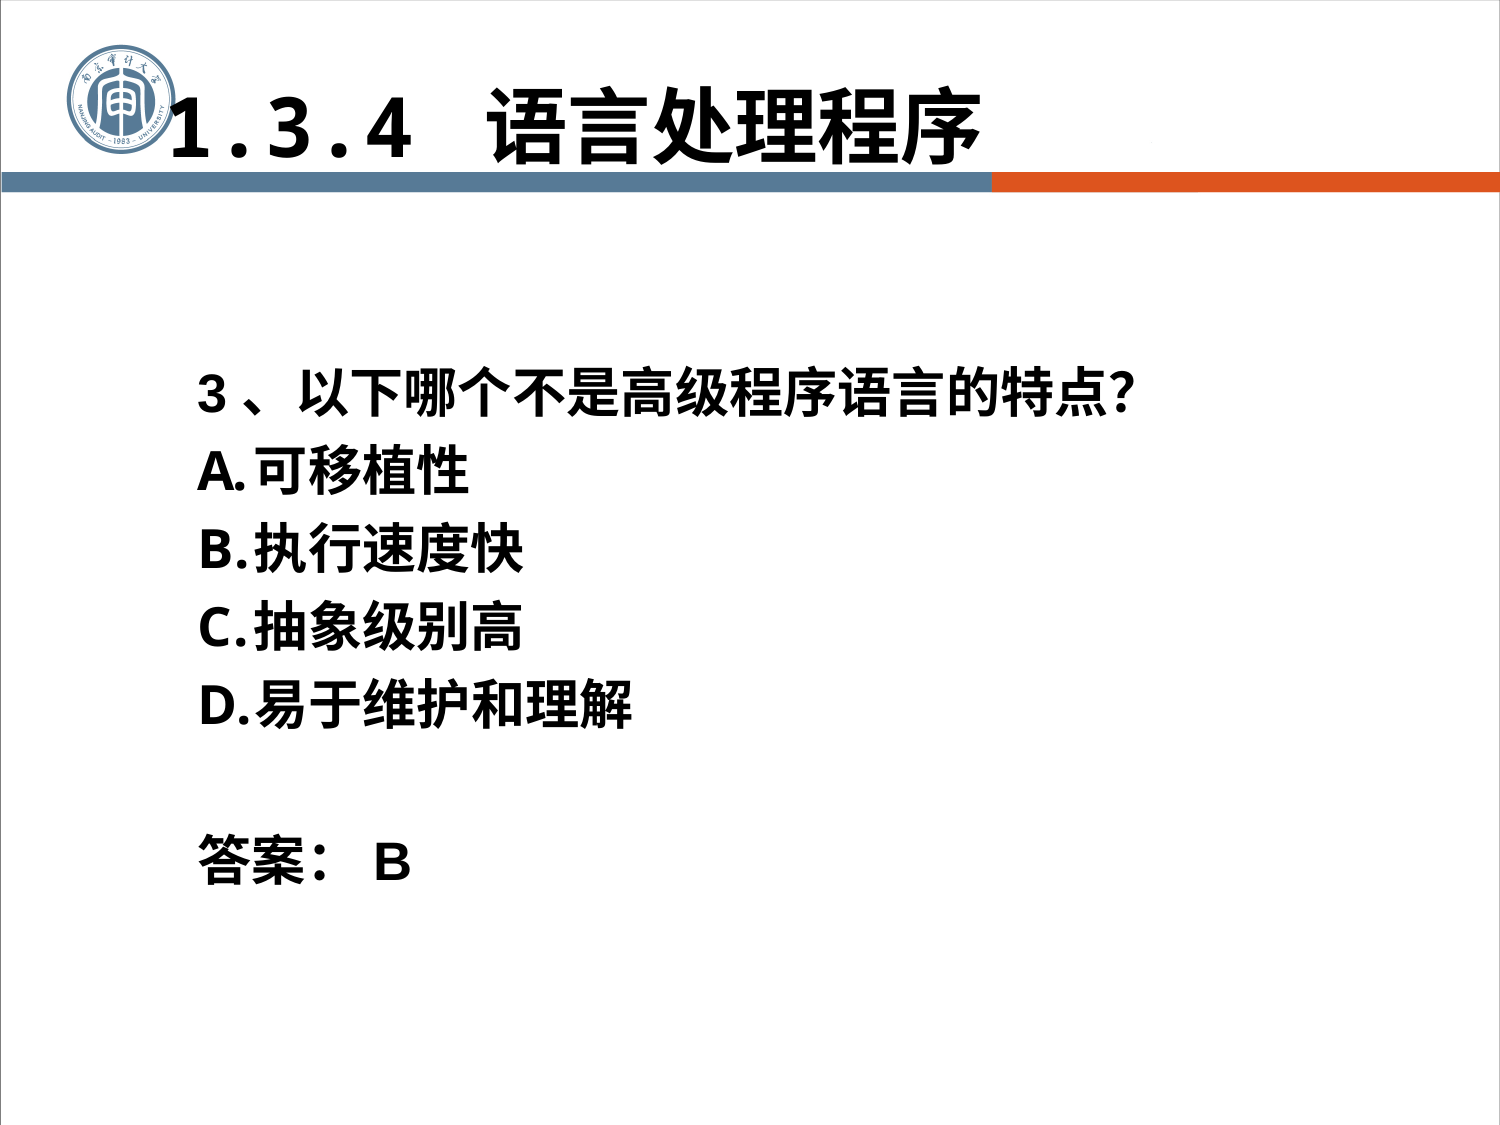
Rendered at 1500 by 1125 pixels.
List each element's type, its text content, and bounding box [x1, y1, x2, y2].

picture [0, 0, 1500, 1125]
text_box 3、以下哪个不是高级程序语言的特点？ 可移植性 执行速度快 抽象级别高 易于维护和理解 答案：B [183, 337, 1353, 899]
text_box 1.3.4 语言处理程序 [149, 7, 999, 182]
